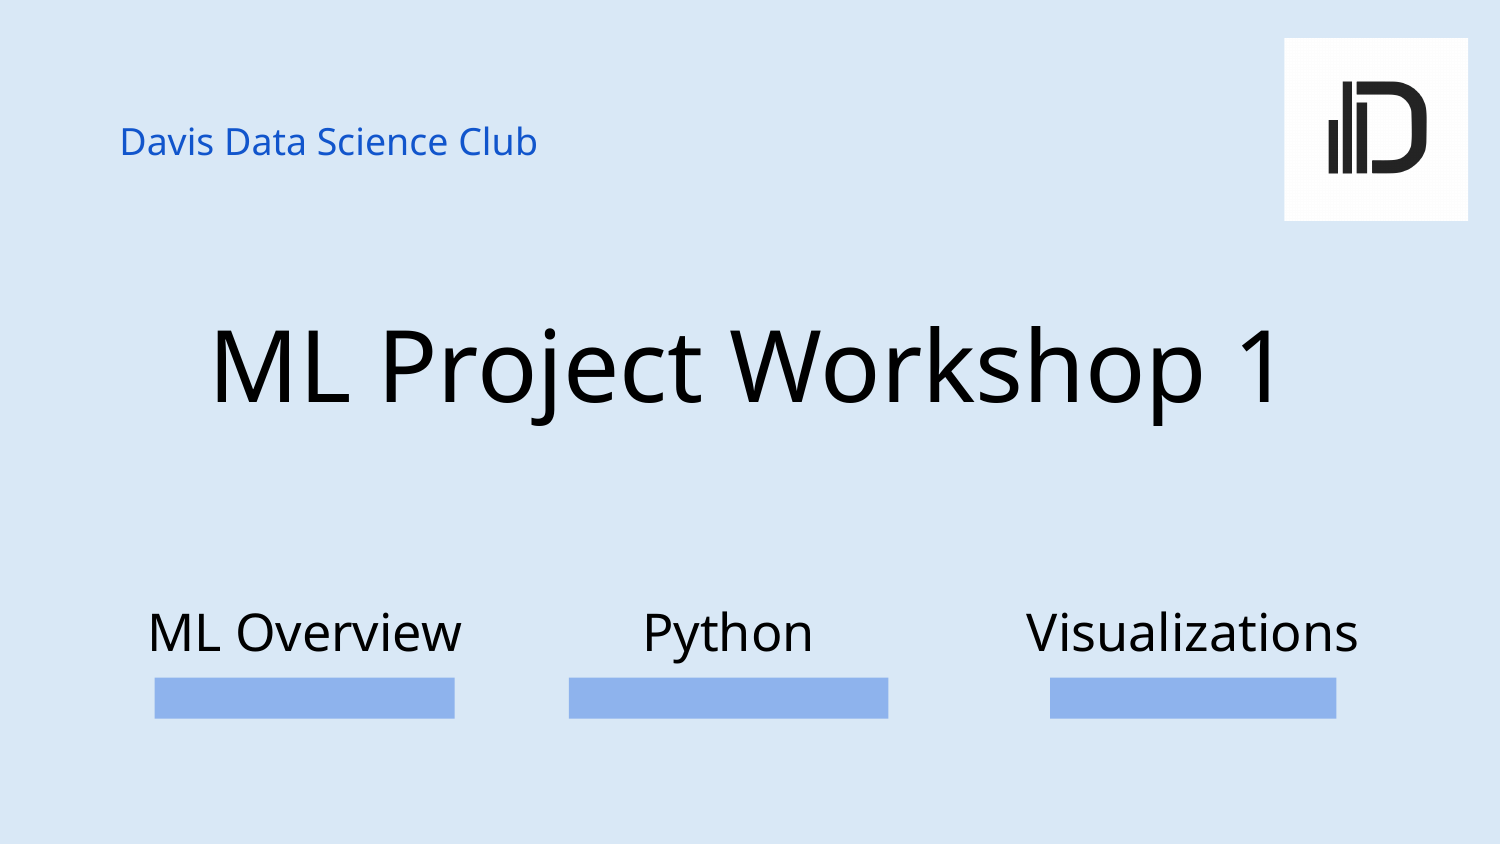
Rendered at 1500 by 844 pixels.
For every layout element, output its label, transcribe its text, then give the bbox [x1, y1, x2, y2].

text_box Python [548, 584, 910, 675]
picture [1284, 37, 1469, 222]
title ML Project Workshop 1 [57, 242, 1443, 438]
text_box [568, 677, 889, 719]
text_box Davis Data Science Club [104, 103, 557, 156]
text_box ML Overview [124, 584, 486, 736]
text_box Visualizations [971, 584, 1415, 736]
